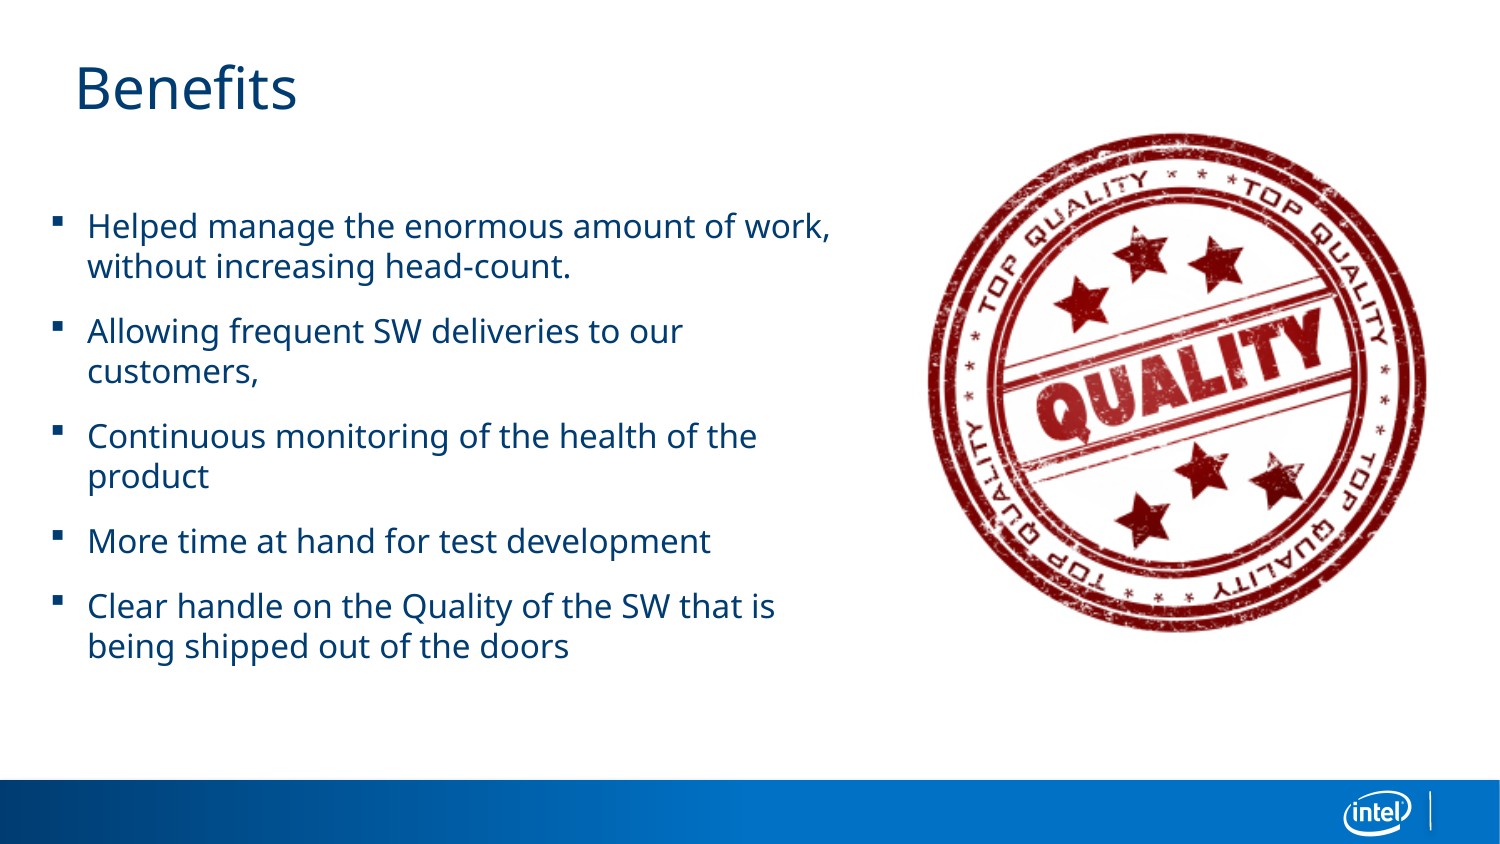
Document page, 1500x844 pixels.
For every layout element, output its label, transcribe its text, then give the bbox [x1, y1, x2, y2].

picture [890, 94, 1466, 679]
picture [1343, 790, 1412, 837]
title Benefits [74, 50, 1425, 194]
list Helped manage the enormous amount of work, without increasing head-count. Allowing frequent SW deliveries to our customers, Continuous monitoring of the health of the product More time at hand for test development Clear handle on the Quality of the SW that is being shipped out of the doors [50, 140, 847, 788]
